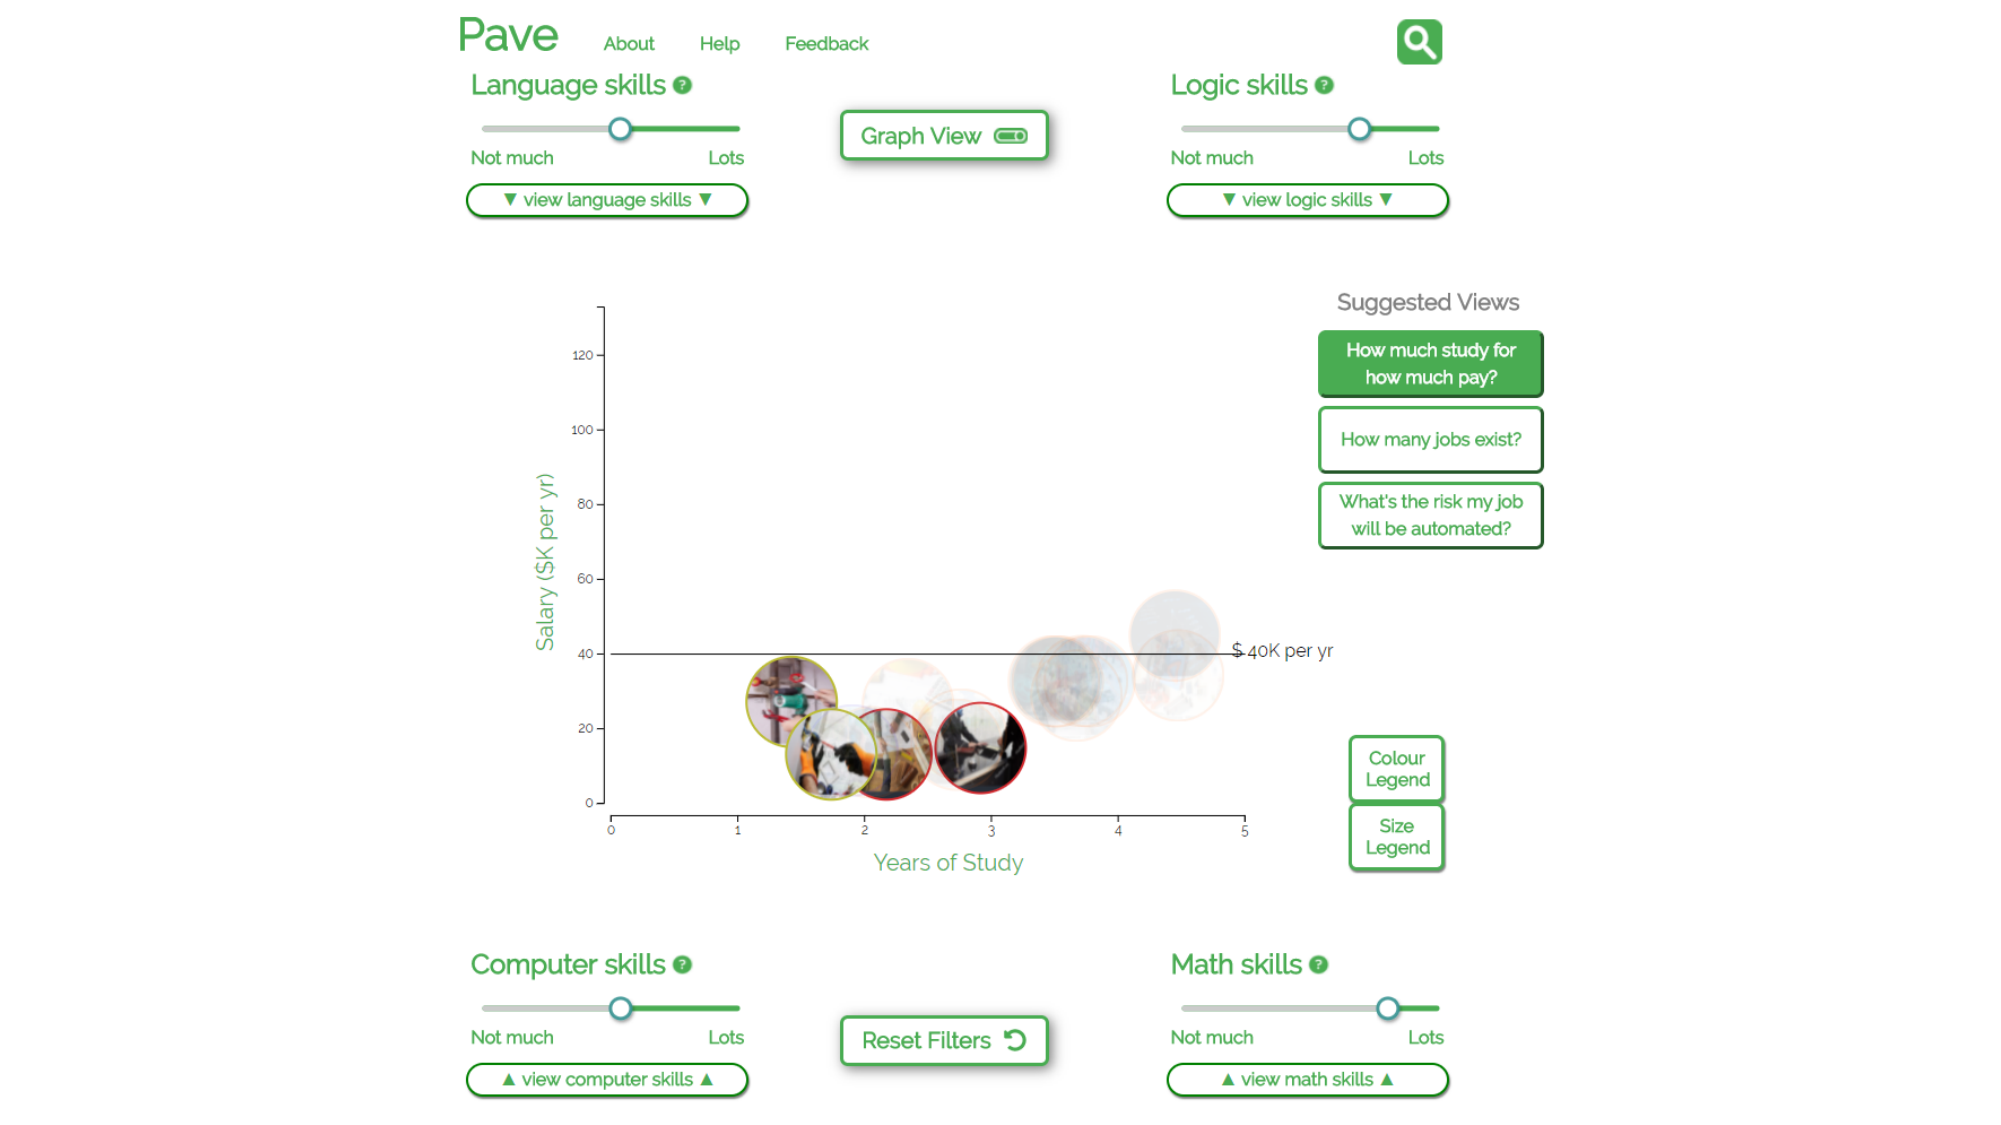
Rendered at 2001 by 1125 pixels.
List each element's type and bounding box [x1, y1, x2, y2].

picture [431, 0, 1569, 1125]
